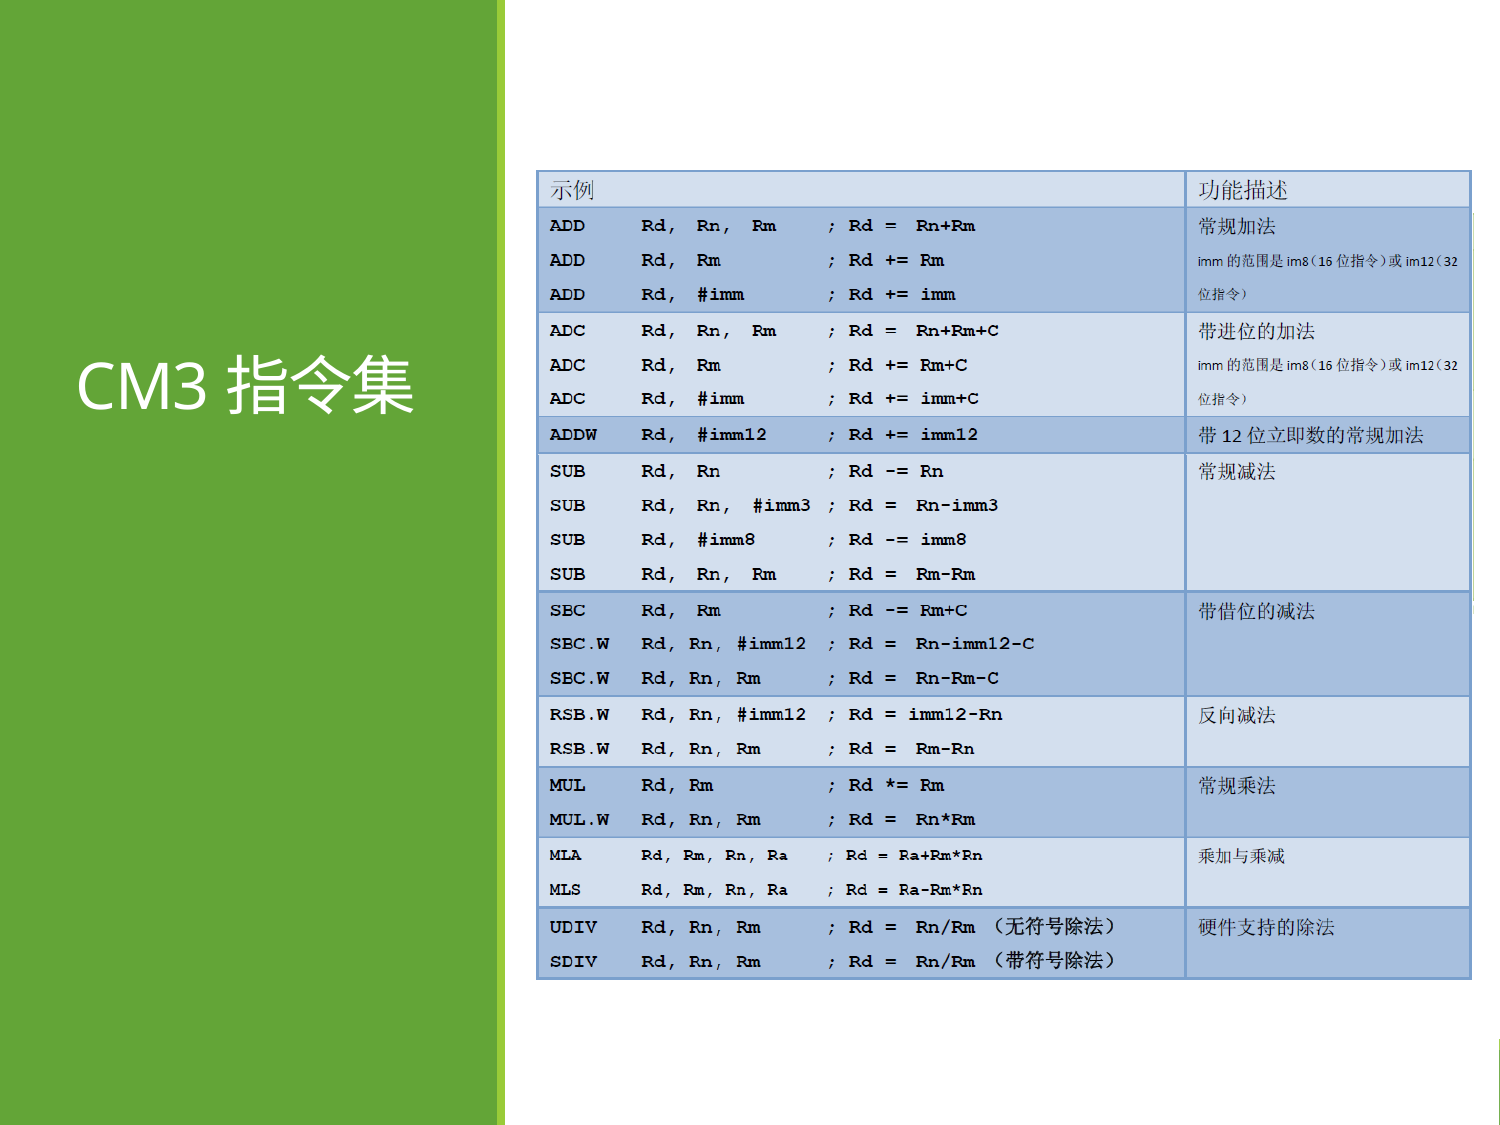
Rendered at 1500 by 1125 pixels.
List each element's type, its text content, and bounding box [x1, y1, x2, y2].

text_box [0, 0, 496, 1125]
picture [530, 165, 1474, 983]
text_box [506, 0, 1500, 1125]
text_box [496, 0, 506, 1125]
title CM3指令集 [60, 84, 441, 430]
